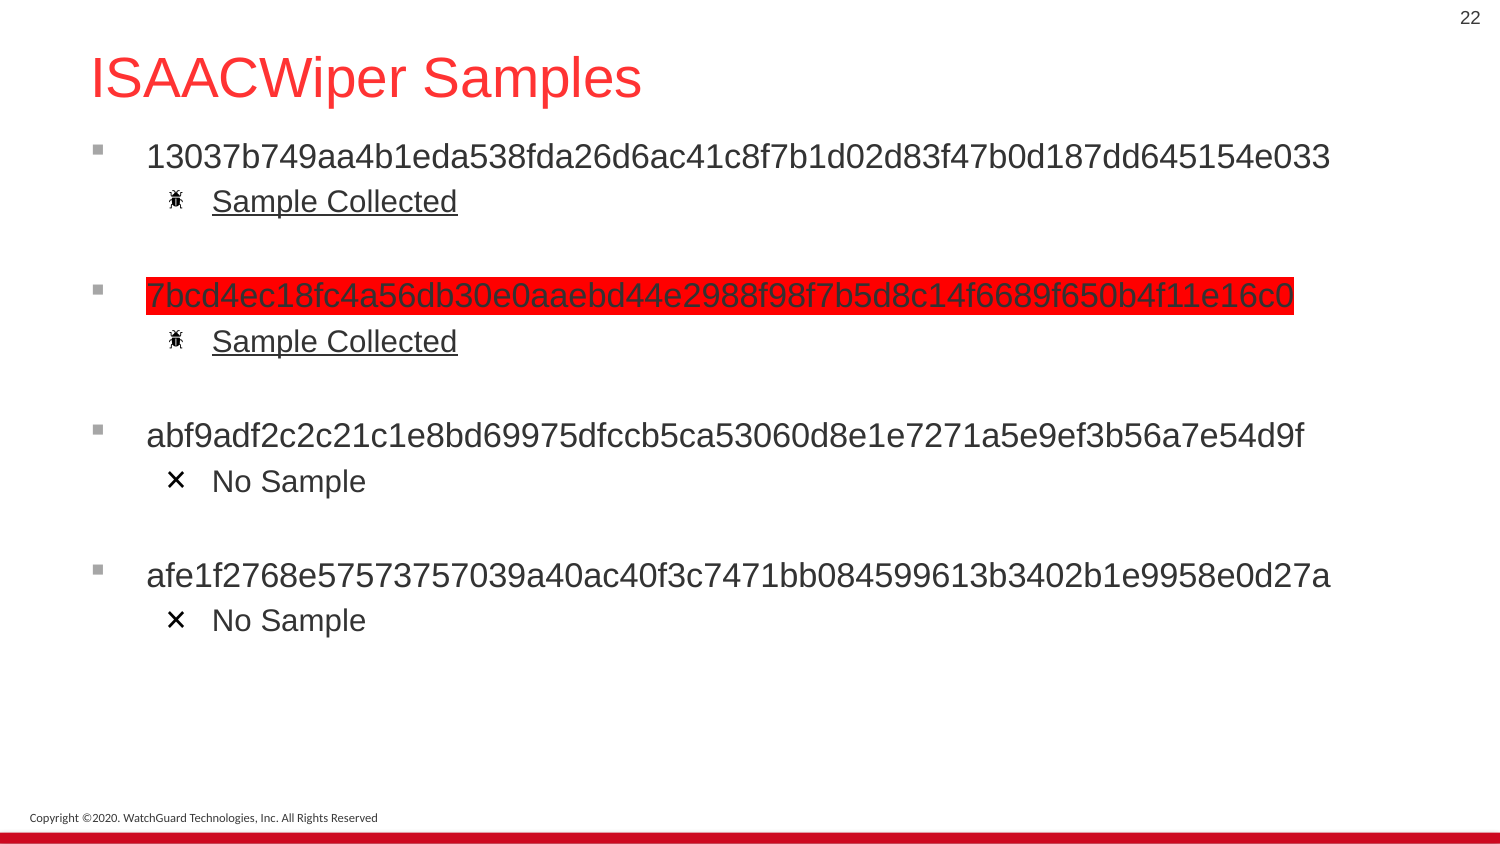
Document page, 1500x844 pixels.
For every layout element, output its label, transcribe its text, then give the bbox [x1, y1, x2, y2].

picture [165, 468, 187, 491]
picture [165, 328, 187, 351]
slide_number 22 [1398, 0, 1497, 40]
picture [165, 608, 187, 631]
picture [165, 188, 187, 211]
title ISAACWiper Samples [75, 33, 1425, 117]
list 13037b749aa4b1eda538fda26d6ac41c8f7b1d02d83f47b0d187dd645154e033 Sample Collected 7bcd4ec18fc4a56db30e0aaebd44e2988f98f7b5d8c14f6689f650b4f11e16c0 Sample Collected abf9adf2c2c21c1e8bd69975dfccb5ca53060d8e1e7271a5e9ef3b56a7e54d9f No Sample afe1f2768e57573757039a40ac40f3c7471bb084599613b3402b1e9958e0d27a No Sample [75, 126, 1425, 755]
